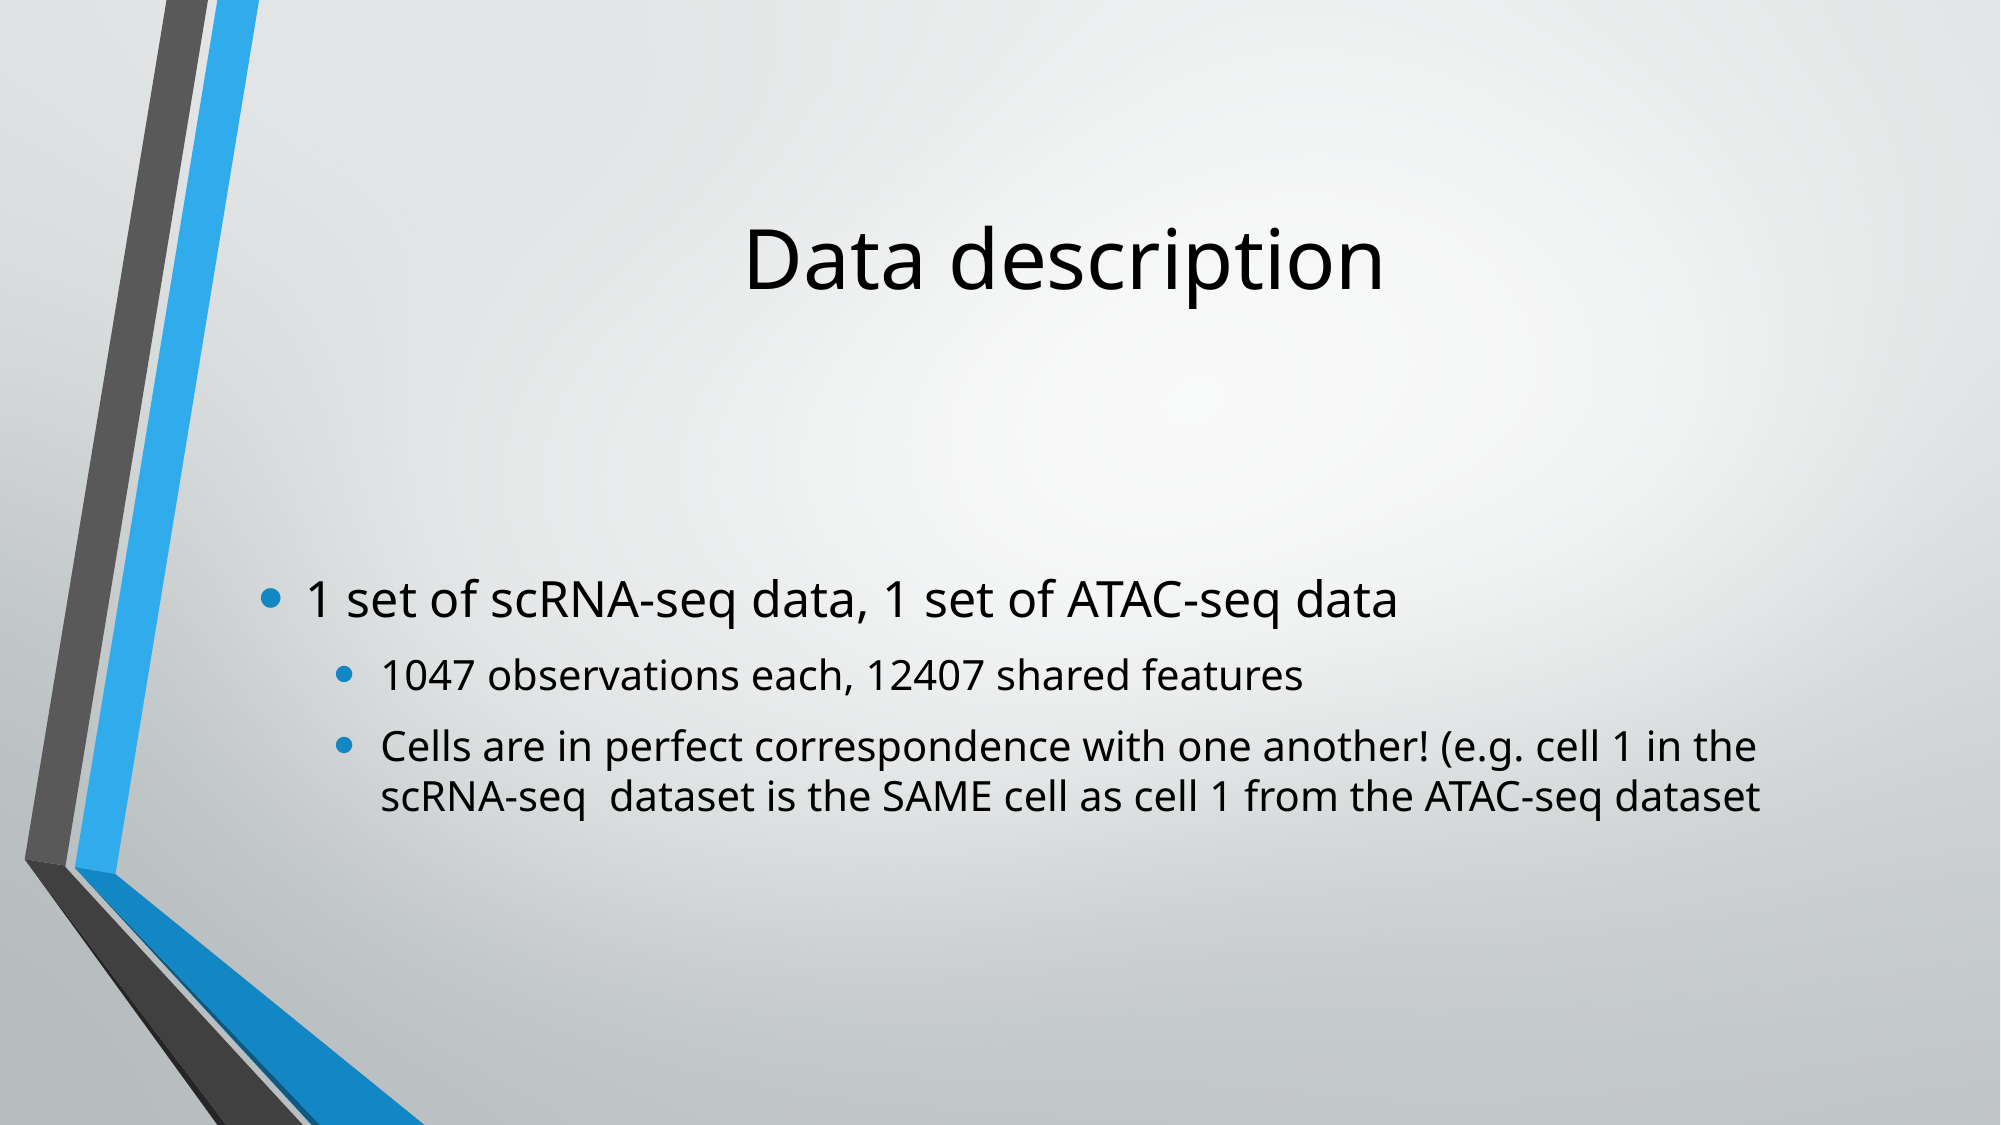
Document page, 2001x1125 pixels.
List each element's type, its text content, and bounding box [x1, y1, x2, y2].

title Data description [243, 112, 1887, 400]
list 1 set of scRNA-seq data, 1 set of ATAC-seq data 1047 observations each, 12407 shared features Cells are in perfect correspondence with one another! (e.g. cell 1 in the scRNA-seq dataset is the SAME cell as cell 1 from the ATAC-seq dataset [243, 437, 1887, 950]
